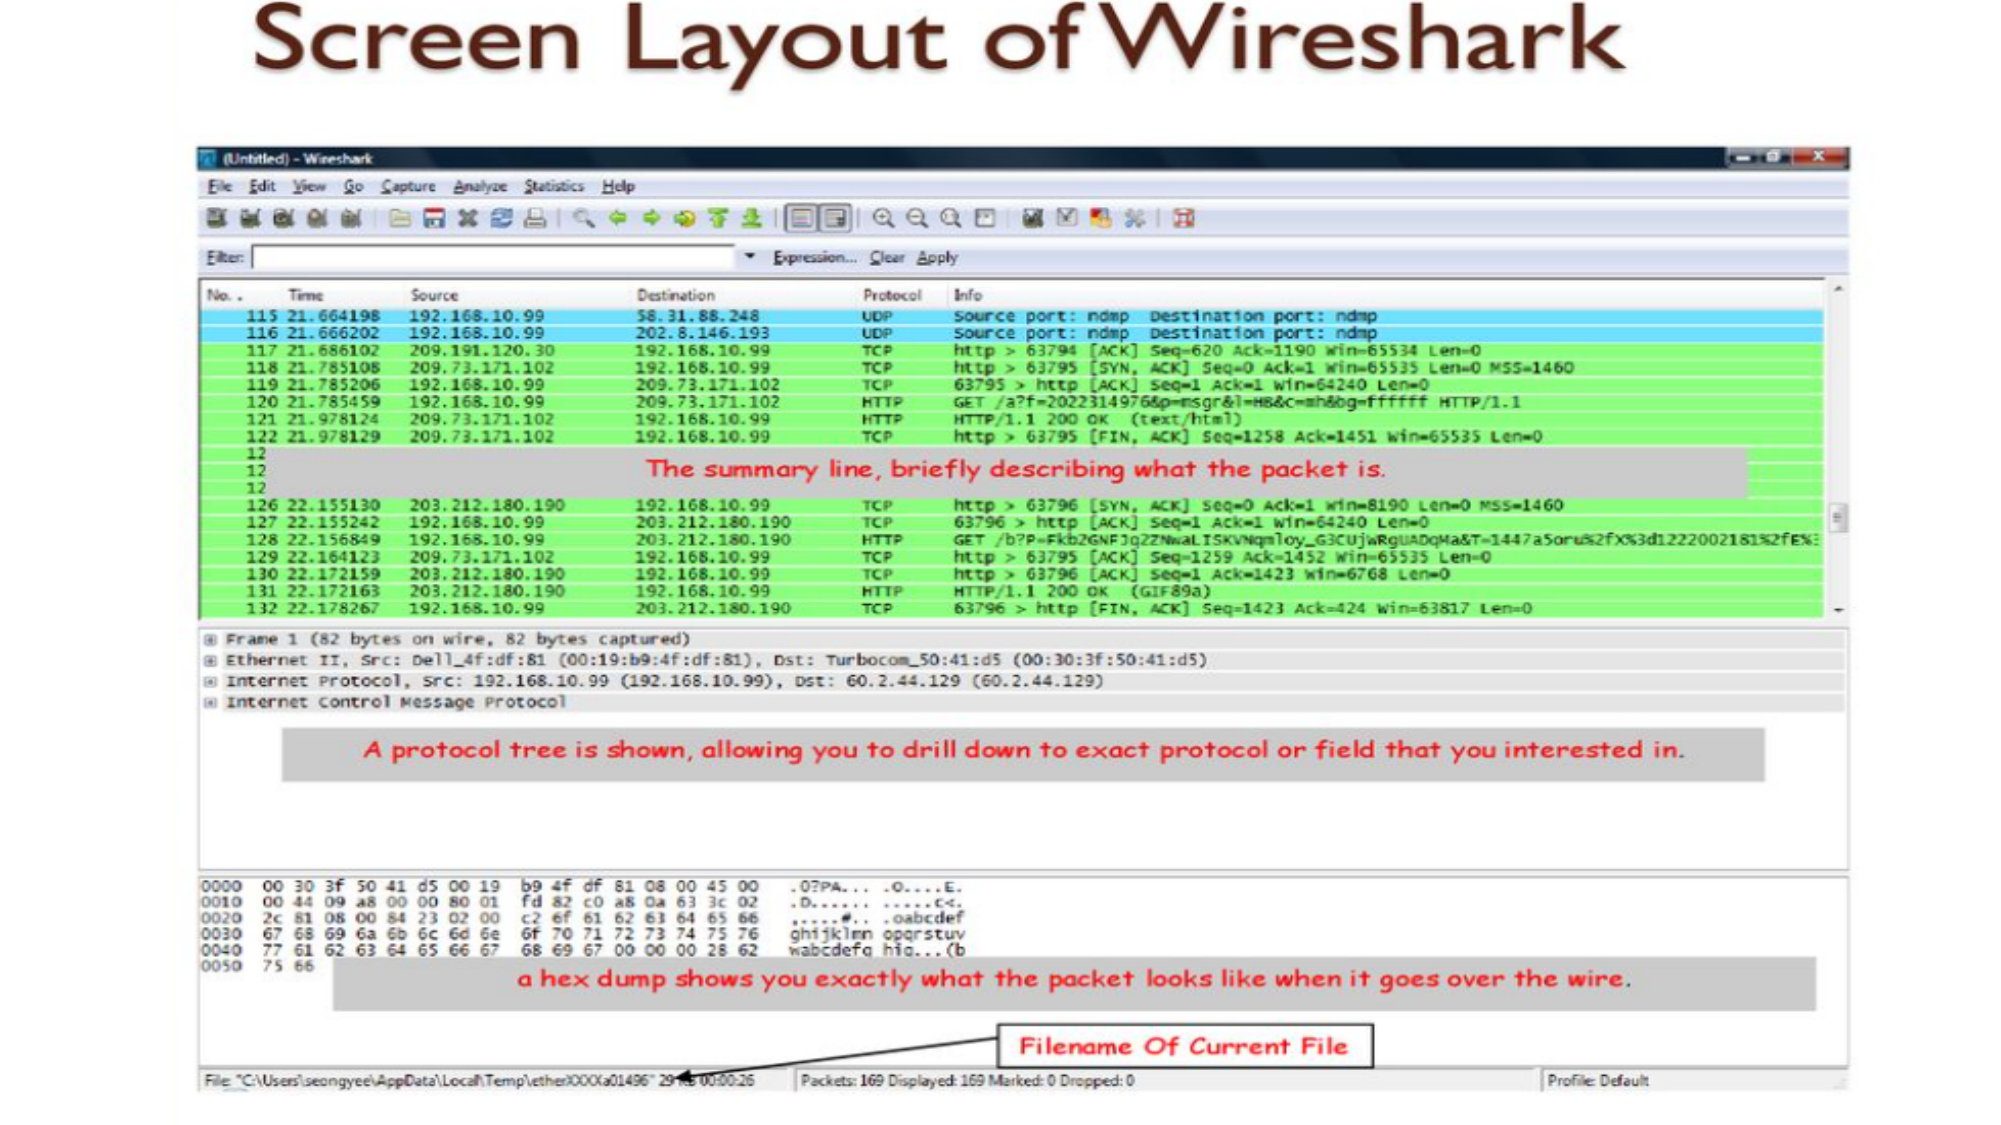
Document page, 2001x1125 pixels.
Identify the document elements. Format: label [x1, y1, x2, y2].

picture [172, 0, 1874, 1125]
